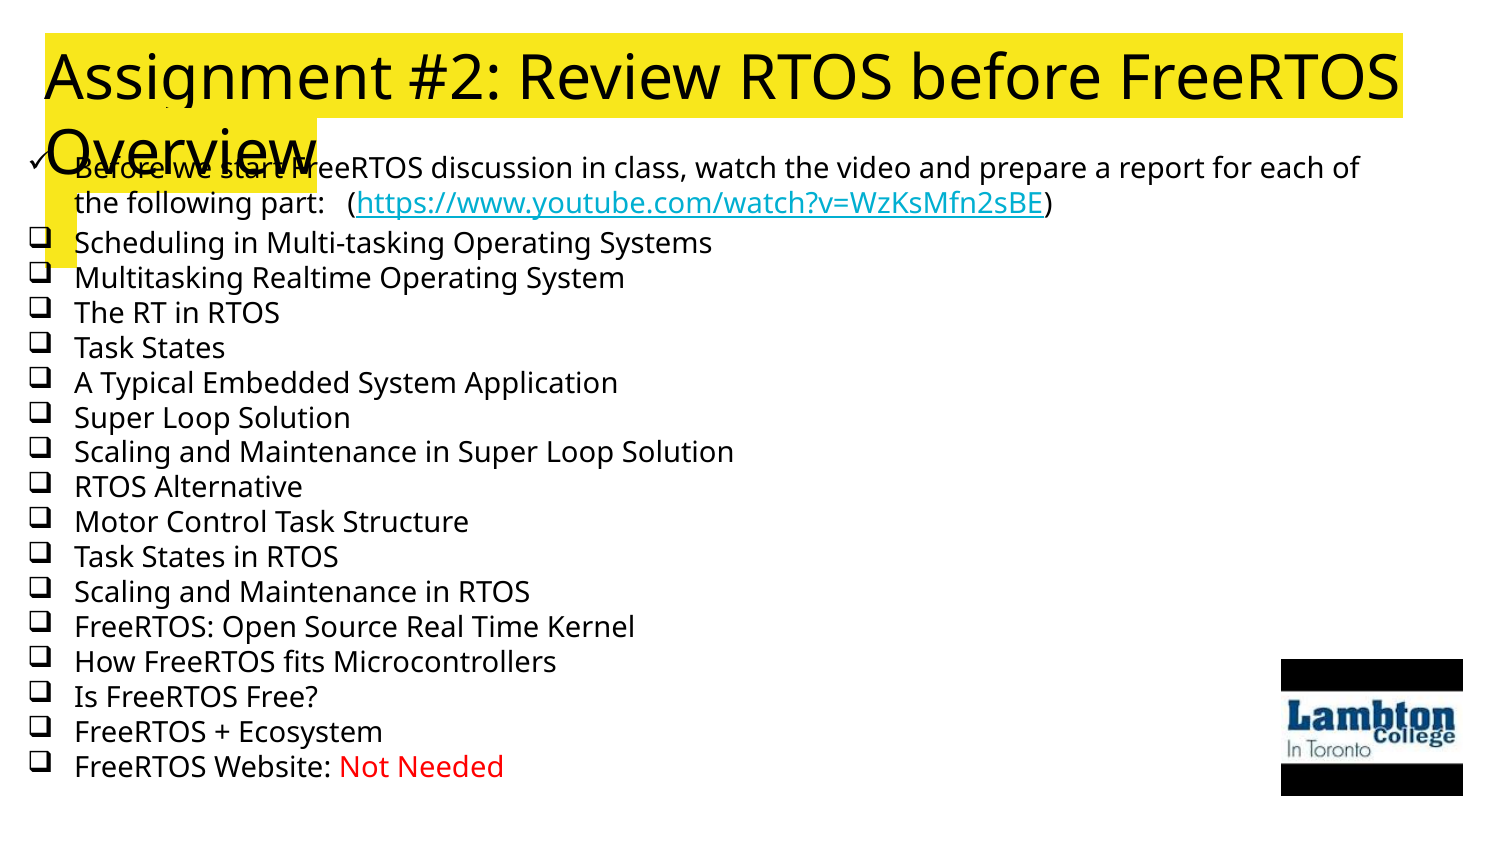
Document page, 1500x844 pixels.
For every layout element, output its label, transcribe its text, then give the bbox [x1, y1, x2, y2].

picture [1280, 659, 1463, 796]
text_box Assignment #2: Review RTOS before FreeRTOS Overview [30, 21, 1428, 194]
text_box Before we start FreeRTOS discussion in class, watch the video and prepare a report for each of the following part: (https://www.youtube.com/watch?v=WzKsMfn2sBE) Scheduling in Multi-tasking Operating Systems Multitasking Realtime Operating System The RT in RTOS Task States A Typical Embedded System Application Super Loop Solution Scaling and Maintenance in Super Loop Solution RTOS Alternative Motor Control Task Structure Task States in RTOS Scaling and Maintenance in RTOS FreeRTOS: Open Source Real Time Kernel How FreeRTOS fits Microcontrollers Is FreeRTOS Free? FreeRTOS + Ecosystem FreeRTOS Website: Not Needed [12, 134, 1408, 844]
